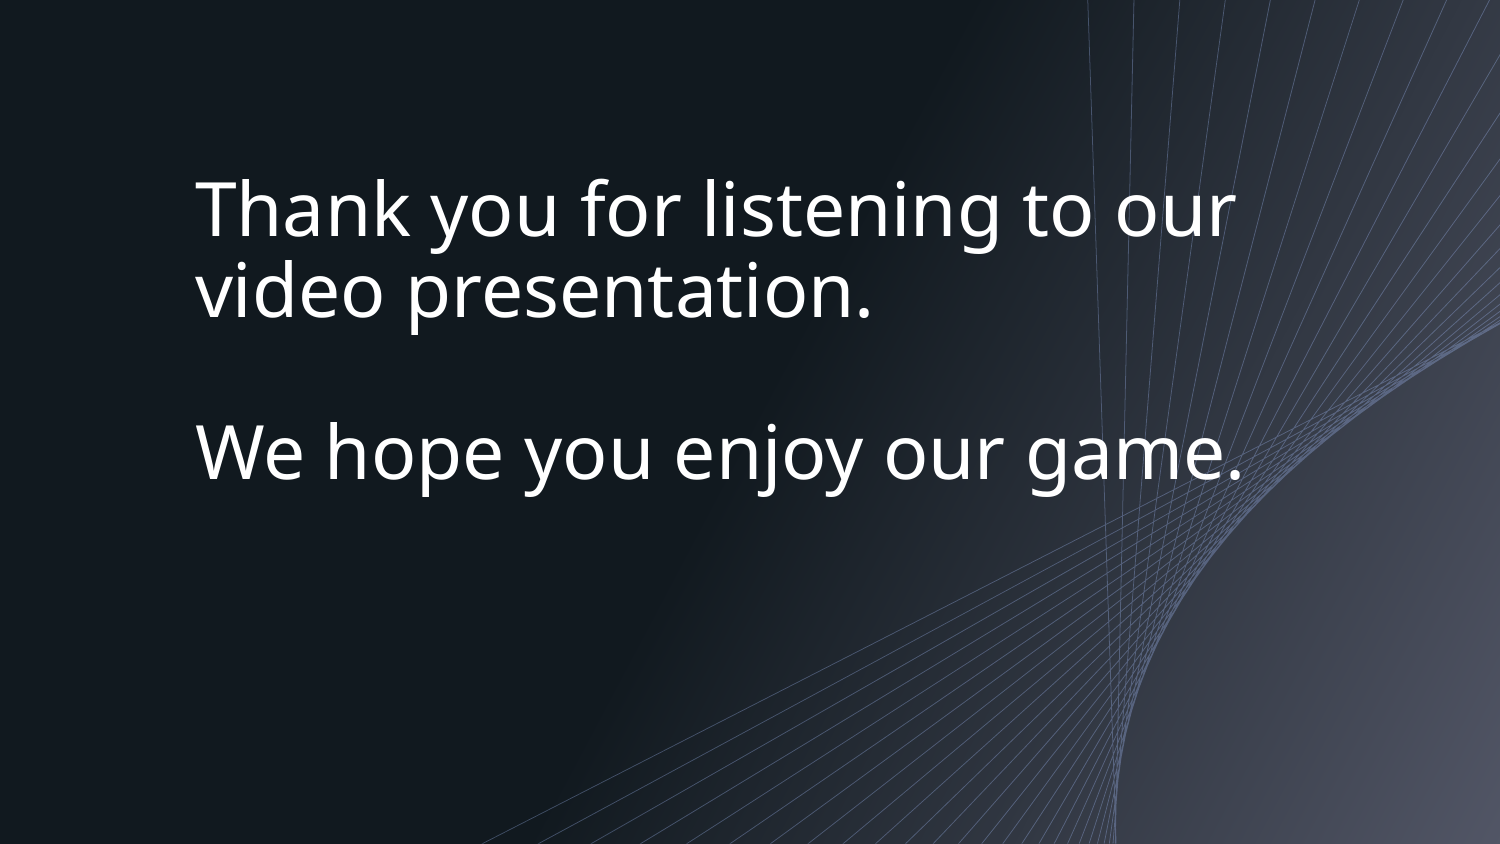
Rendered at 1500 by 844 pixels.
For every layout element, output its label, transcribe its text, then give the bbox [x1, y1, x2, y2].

title Thank you for listening to our video presentation. We hope you enjoy our game. [195, 171, 1305, 628]
